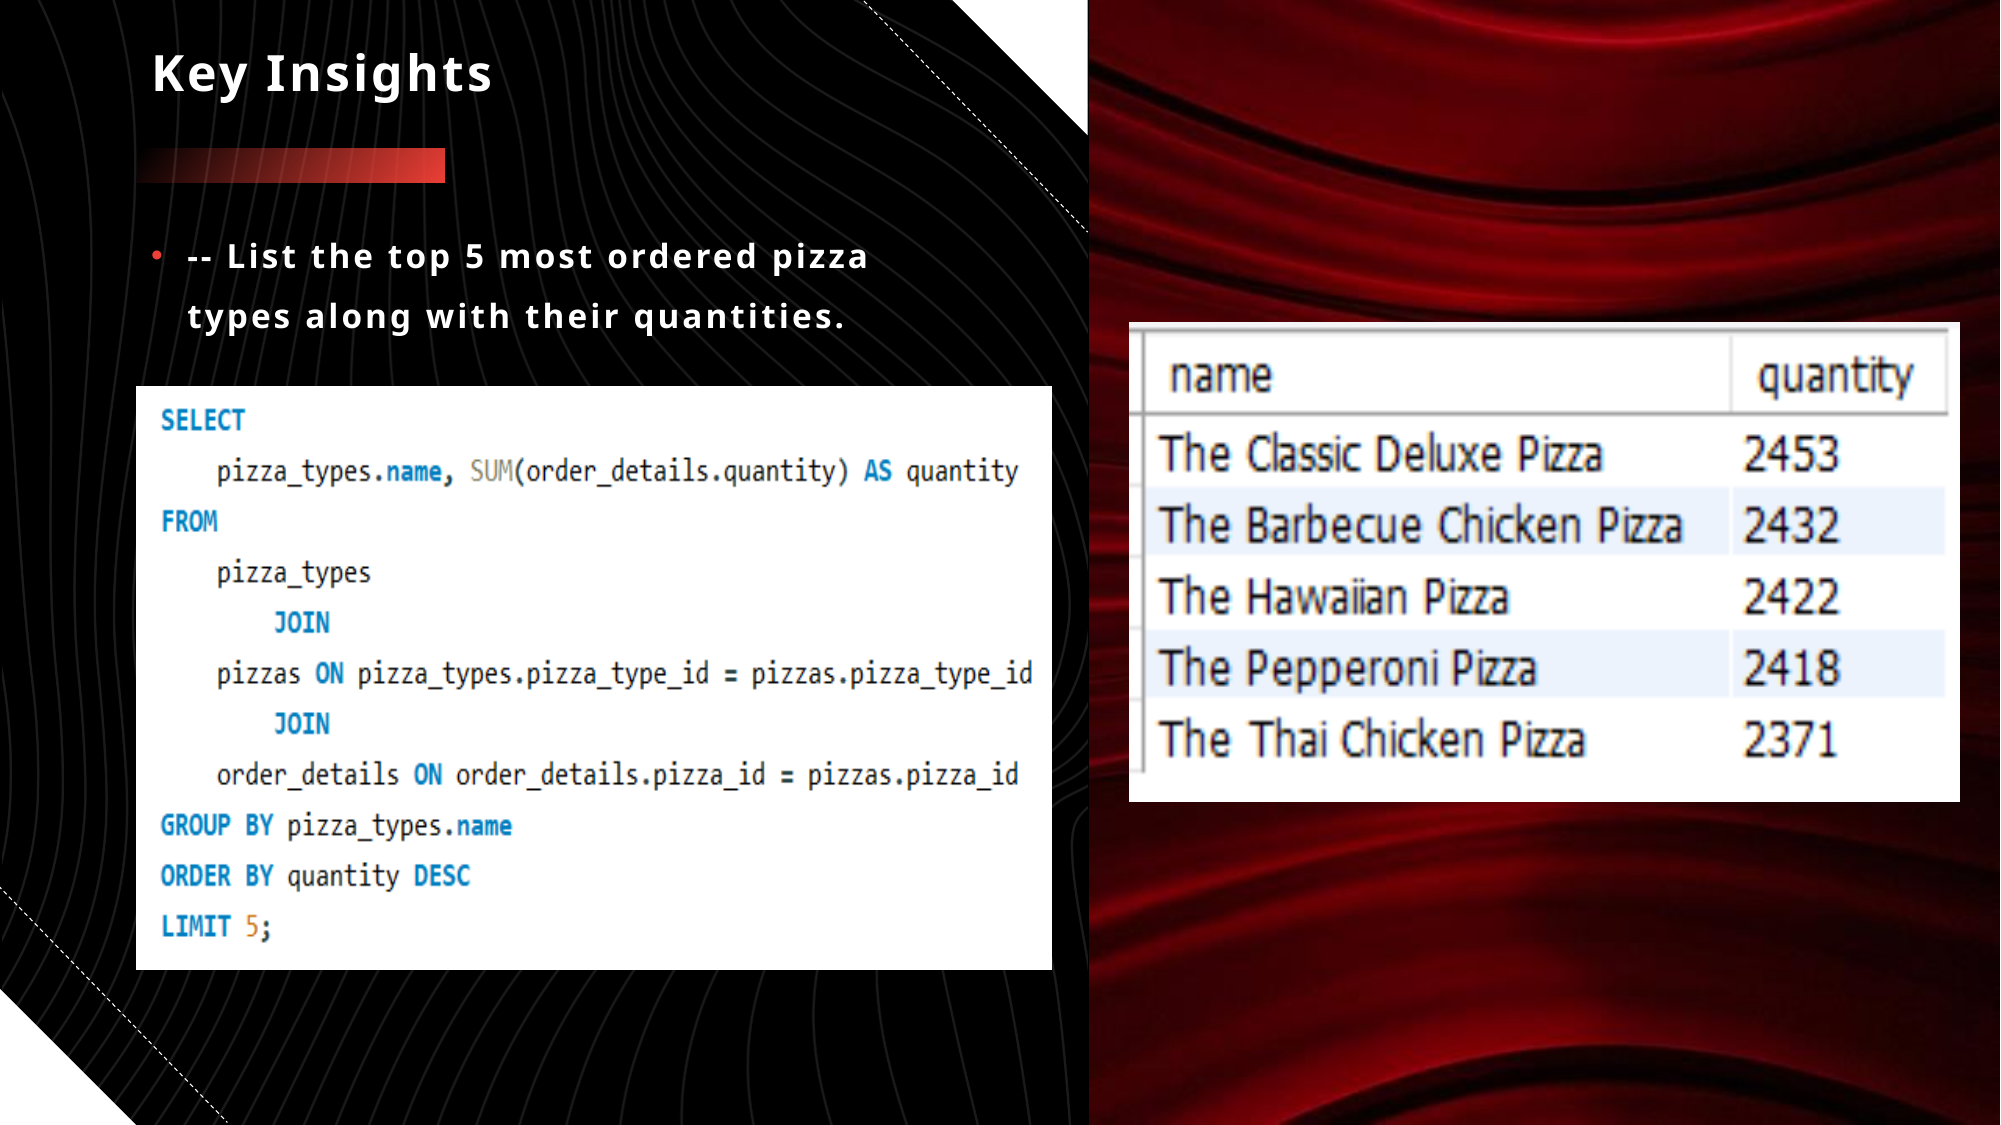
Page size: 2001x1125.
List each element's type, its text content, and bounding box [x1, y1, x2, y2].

picture [1089, 0, 2000, 1125]
title Key Insights [136, 27, 934, 124]
list -- List the top 5 most ordered pizza types along with their quantities. [136, 207, 934, 386]
picture [136, 386, 1052, 970]
